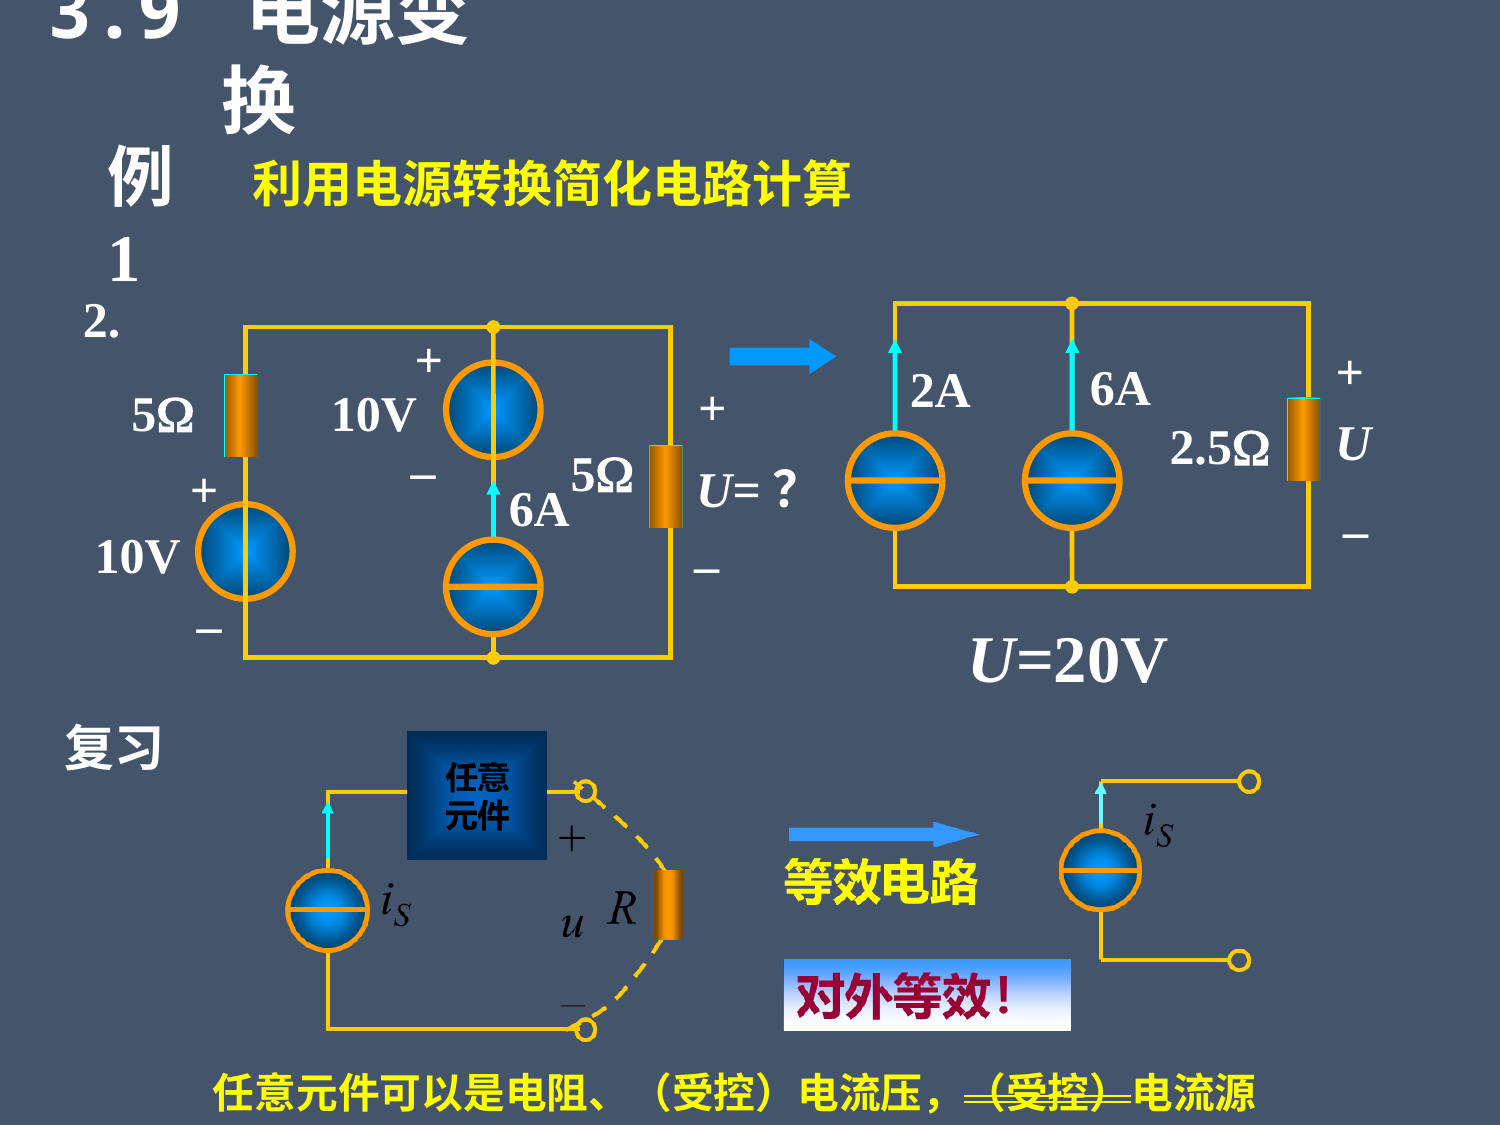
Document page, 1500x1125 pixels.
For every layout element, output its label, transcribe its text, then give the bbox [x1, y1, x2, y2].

text_box 复习 [49, 709, 183, 785]
text_box 利用电源转换简化电路计算 [237, 145, 1139, 221]
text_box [847, 303, 1415, 587]
text_box 例1 [93, 151, 231, 279]
text_box 任意元件可以是电阻、（受控）电流压，（受控）电流源 [198, 1059, 1326, 1125]
text_box 3.9 电源变换 [0, 0, 519, 151]
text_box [68, 279, 848, 658]
text_box U=20V [952, 608, 1260, 704]
picture [285, 731, 1261, 1054]
